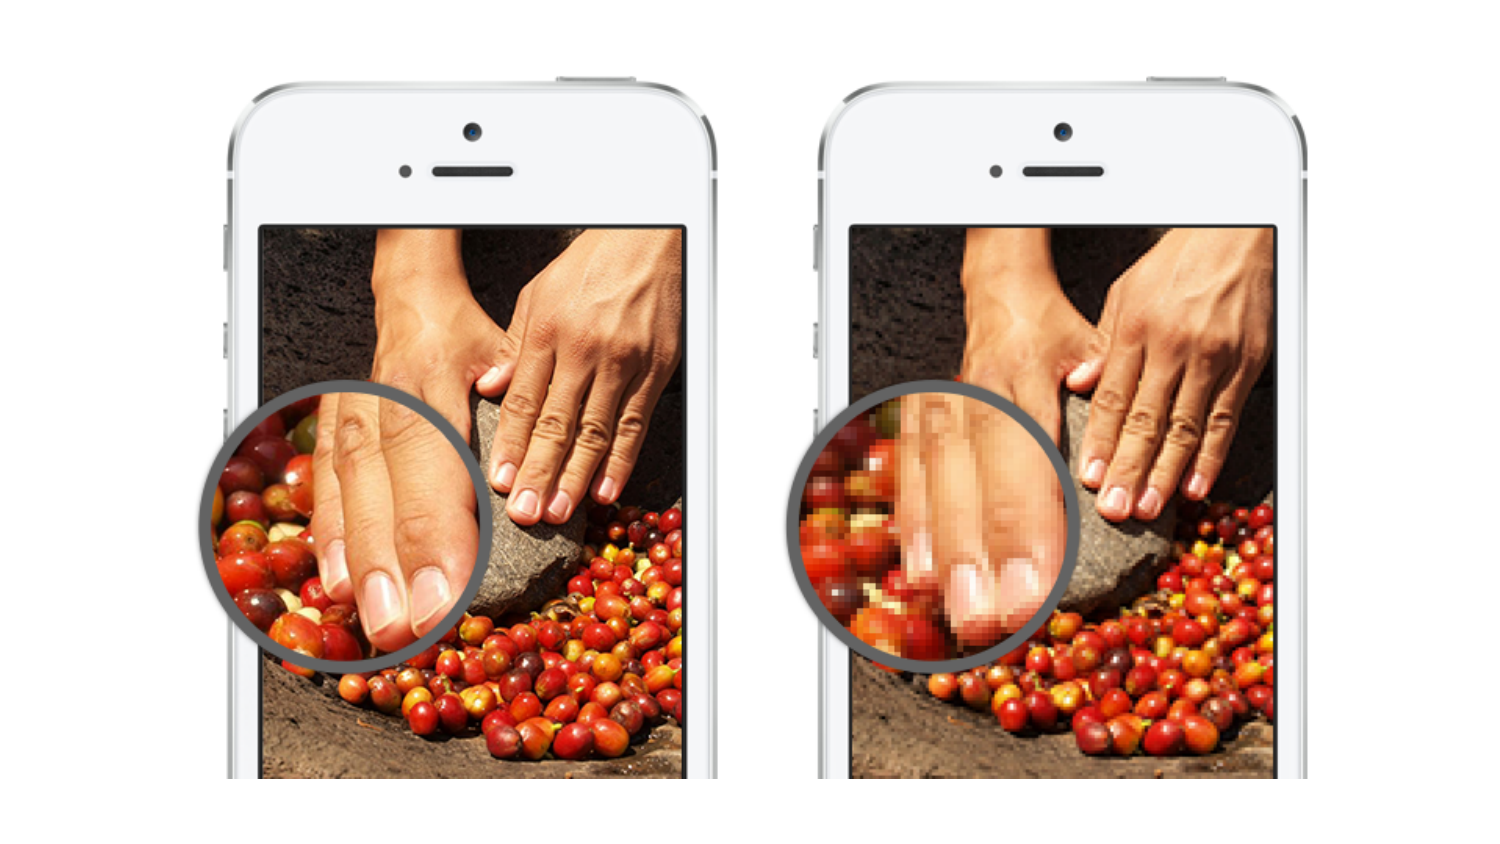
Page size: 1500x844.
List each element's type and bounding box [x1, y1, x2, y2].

picture [186, 64, 1314, 780]
